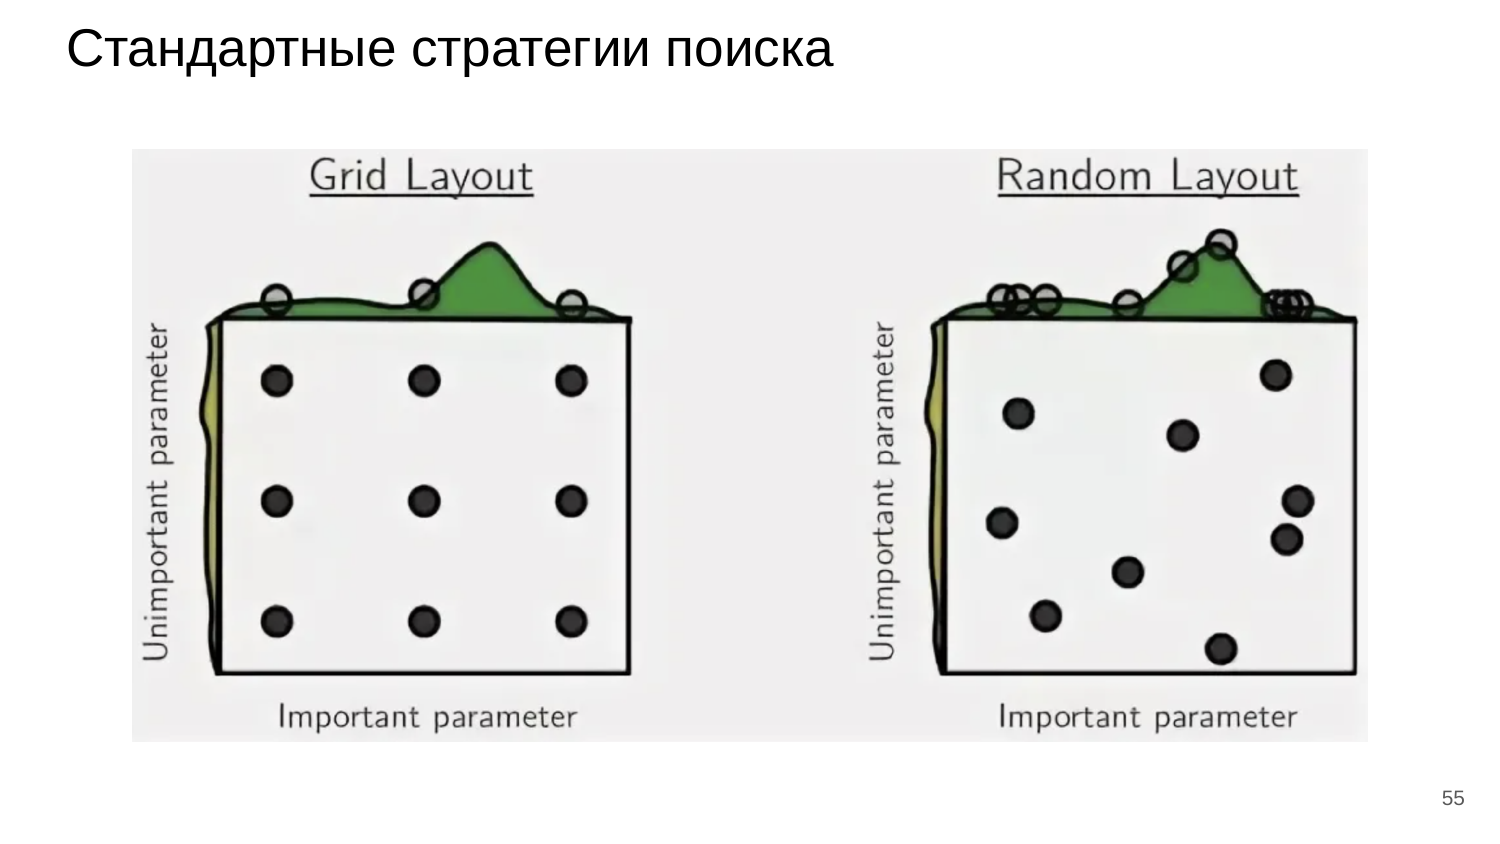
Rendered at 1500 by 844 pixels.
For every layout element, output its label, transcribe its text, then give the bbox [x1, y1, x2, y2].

title Стандартные стратегии поиска [51, 0, 1449, 92]
slide_number ‹#› [1389, 764, 1480, 830]
picture [132, 149, 1368, 742]
